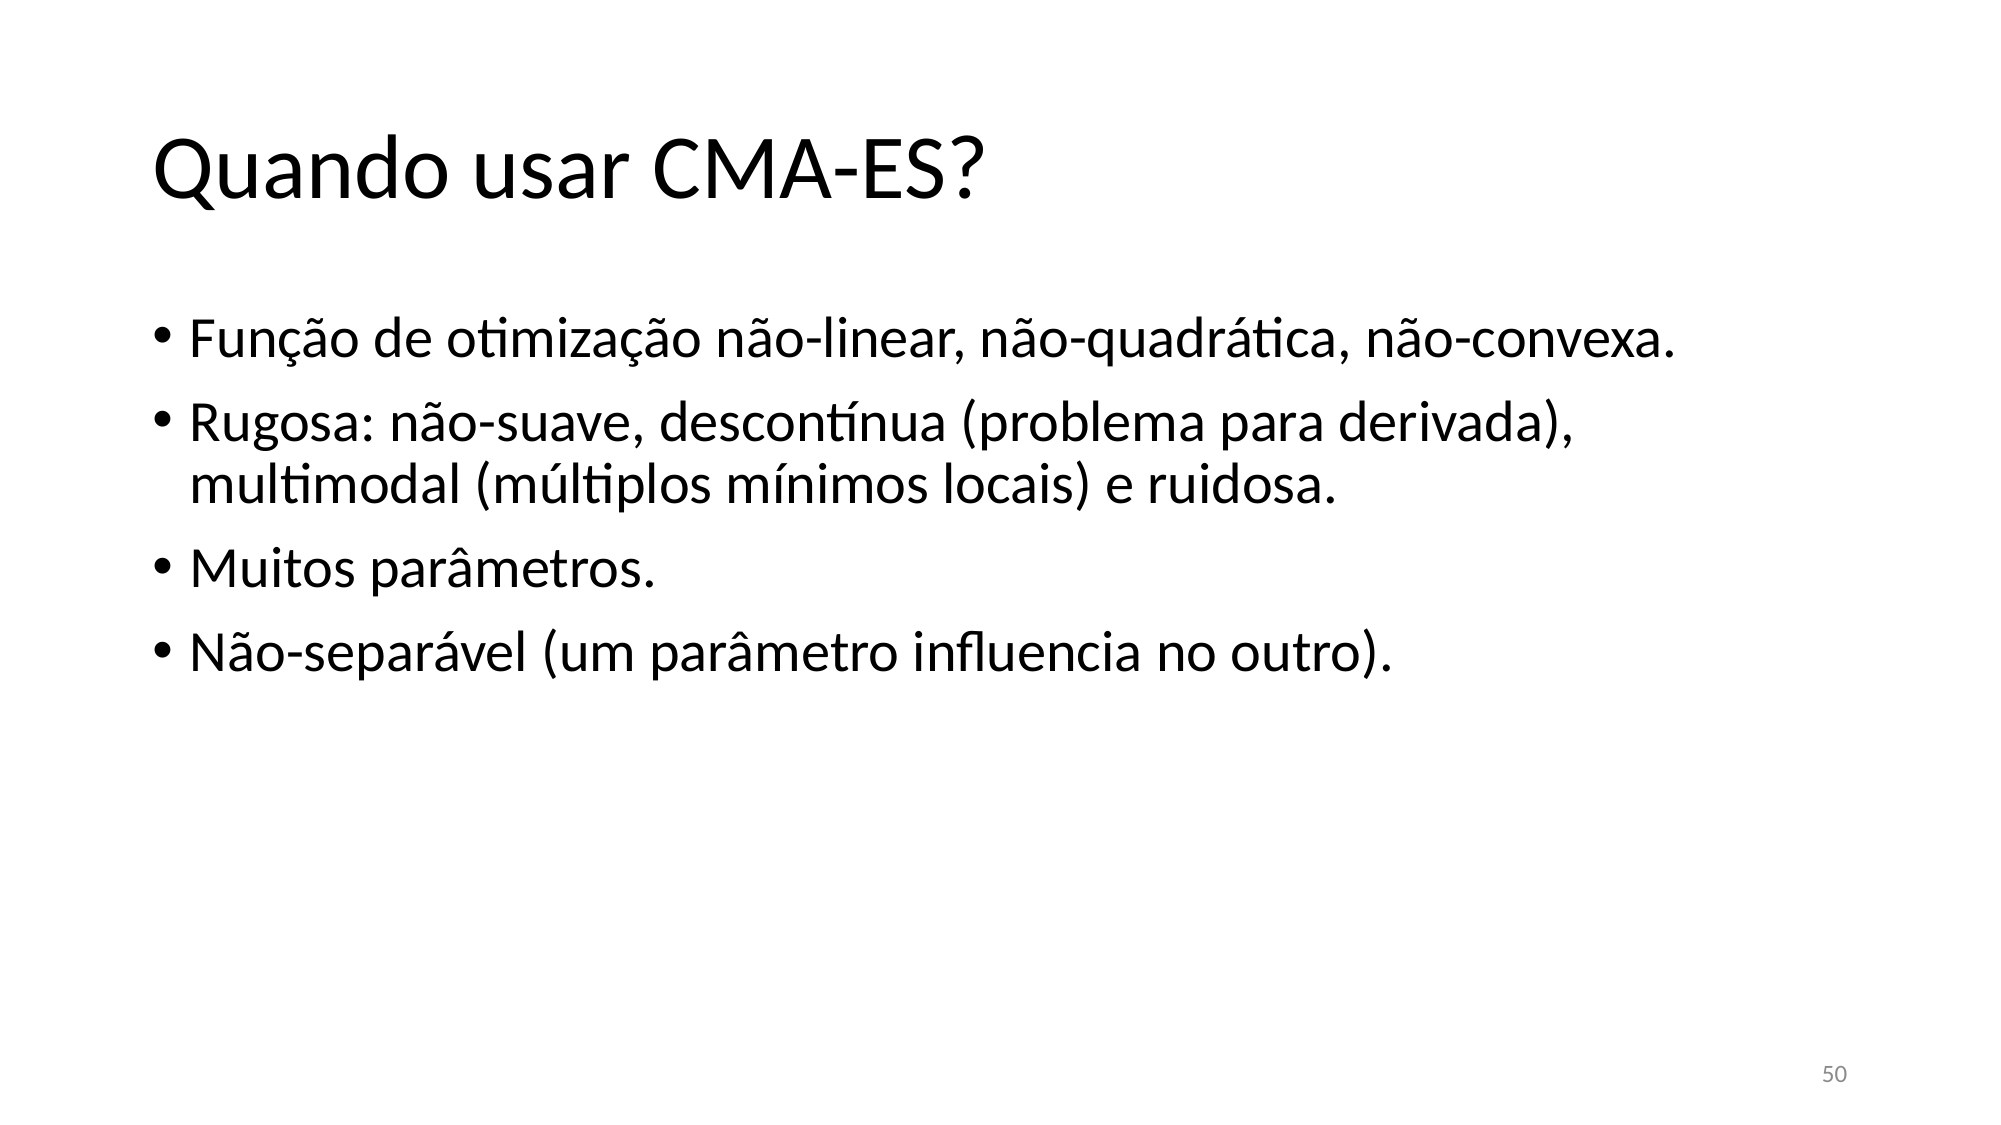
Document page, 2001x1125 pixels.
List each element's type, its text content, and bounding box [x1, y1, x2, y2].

title Quando usar CMA-ES? [137, 59, 1863, 278]
slide_number 50 [1412, 1042, 1863, 1103]
list Função de otimização não-linear, não-quadrática, não-convexa. Rugosa: não-suave, descontínua (problema para derivada), multimodal (múltiplos mínimos locais) e ruidosa. Muitos parâmetros. Não-separável (um parâmetro influencia no outro). [137, 299, 1863, 1014]
